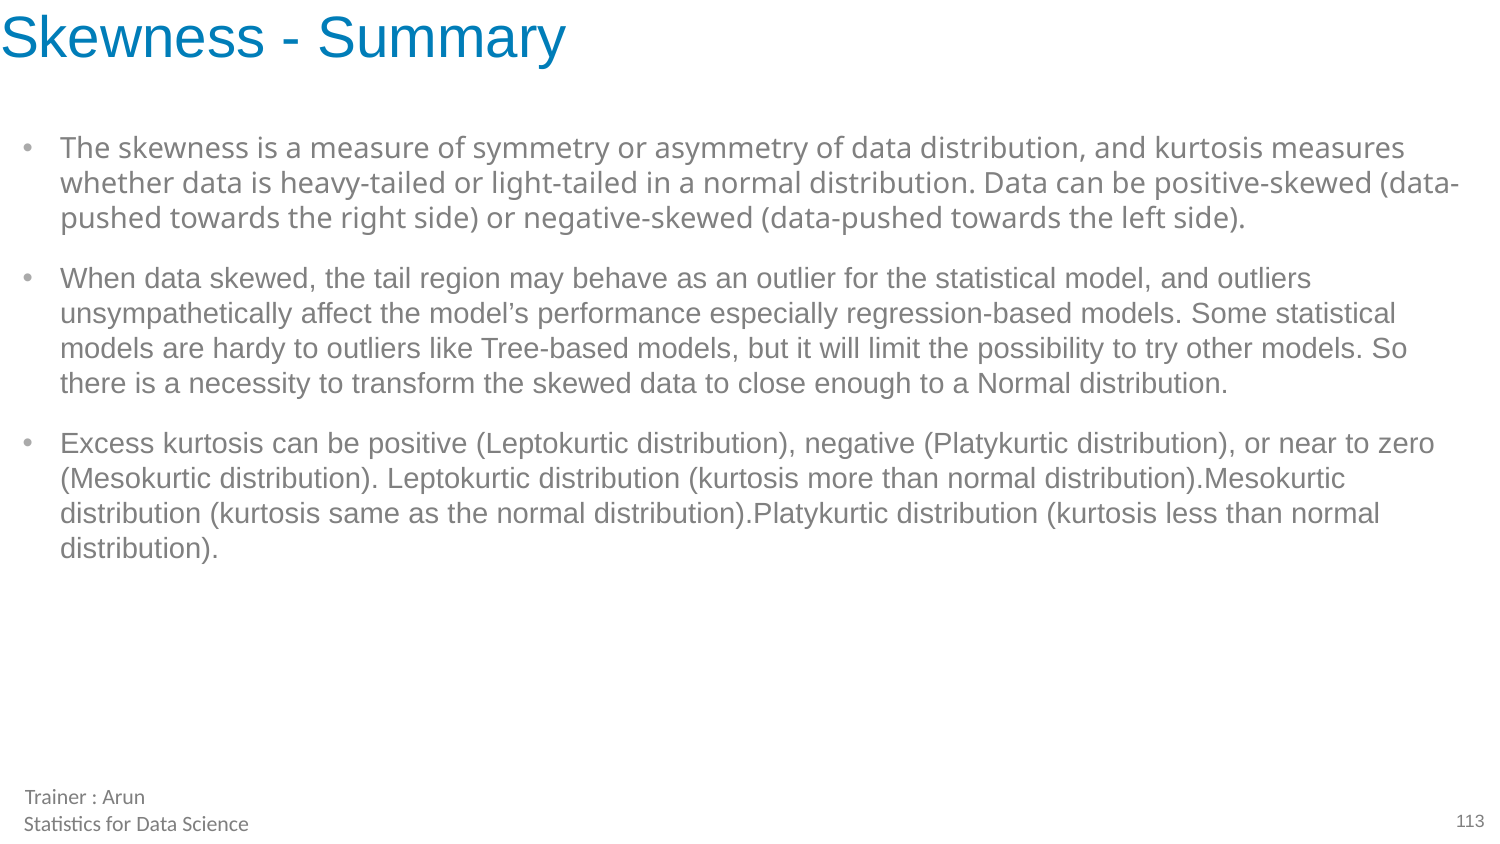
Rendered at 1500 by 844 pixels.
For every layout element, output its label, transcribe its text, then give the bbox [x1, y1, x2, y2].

list The skewness is a measure of symmetry or asymmetry of data distribution, and kurtosis measures whether data is heavy-tailed or light-tailed in a normal distribution. Data can be positive-skewed (data-pushed towards the right side) or negative-skewed (data-pushed towards the left side). When data skewed, the tail region may behave as an outlier for the statistical model, and outliers unsympathetically affect the model’s performance especially regression-based models. Some statistical models are hardy to outliers like Tree-based models, but it will limit the possibility to try other models. So there is a necessity to transform the skewed data to close enough to a Normal distribution. Excess kurtosis can be positive (Leptokurtic distribution), negative (Platykurtic distribution), or near to zero (Mesokurtic distribution). Leptokurtic distribution (kurtosis more than normal distribution).Mesokurtic distribution (kurtosis same as the normal distribution).Platykurtic distribution (kurtosis less than normal distribution). [22, 129, 1478, 655]
title Skewness - Summary [0, 0, 1406, 105]
